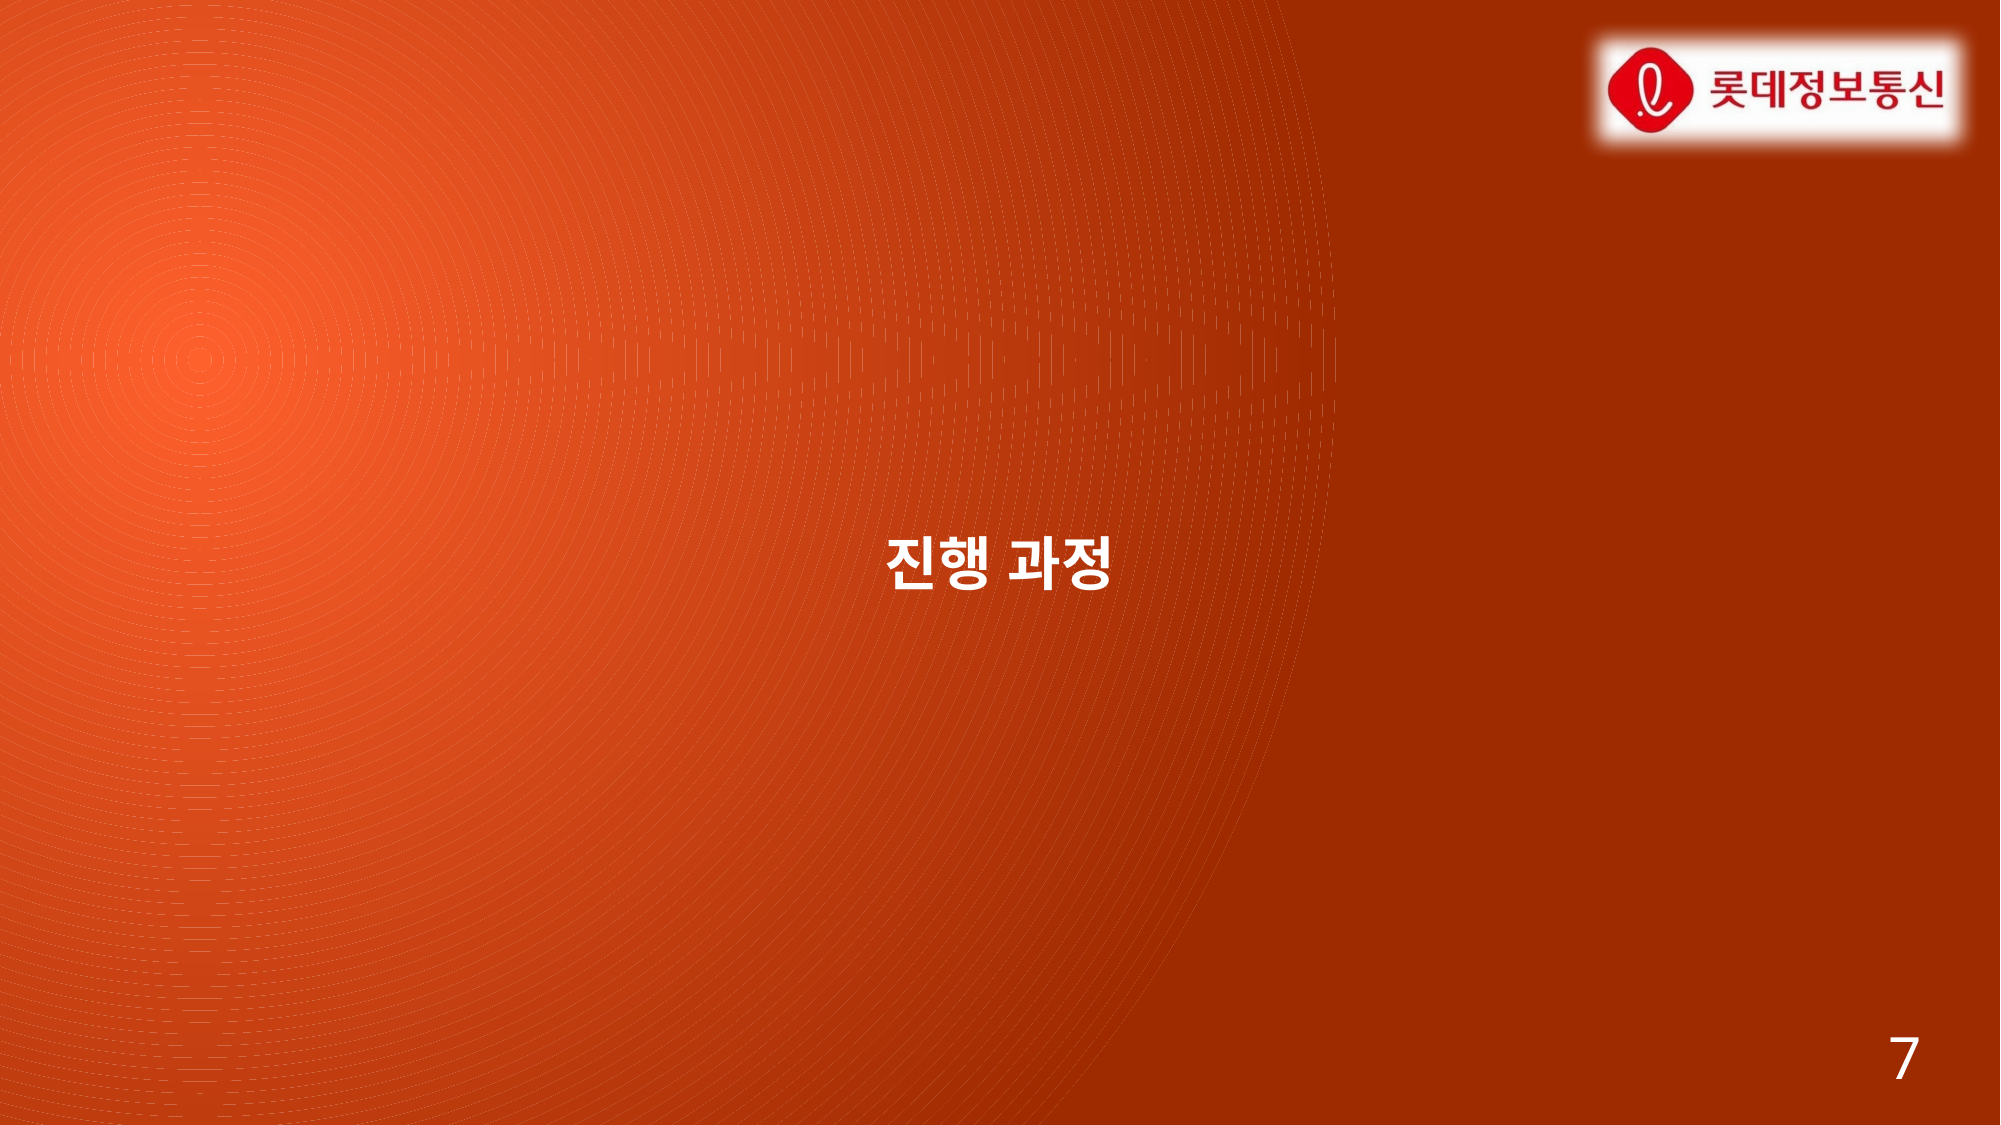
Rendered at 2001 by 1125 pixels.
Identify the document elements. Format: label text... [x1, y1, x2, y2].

picture [1578, 18, 1981, 162]
slide_number 7 [1842, 1047, 1967, 1108]
text_box 진행 과정 [869, 519, 1130, 605]
